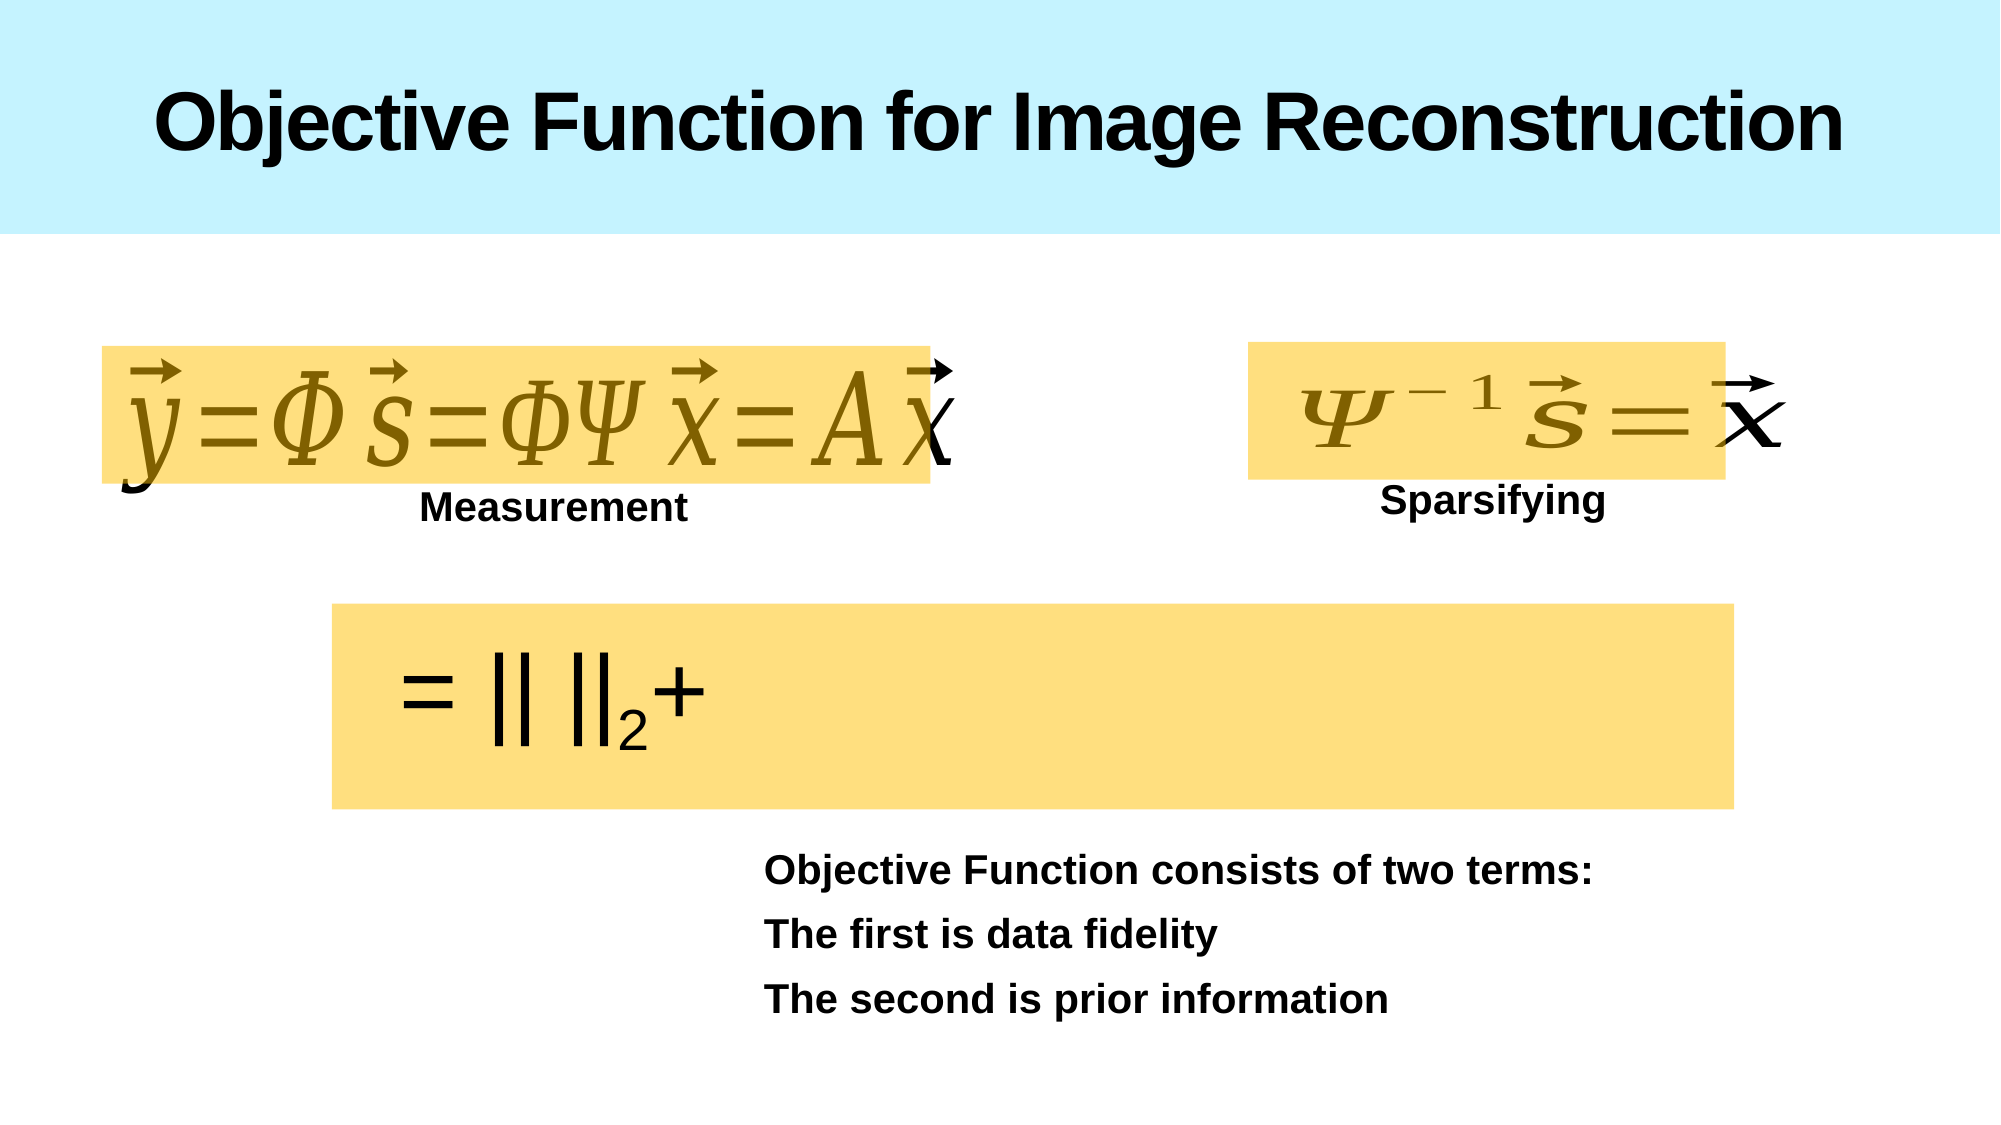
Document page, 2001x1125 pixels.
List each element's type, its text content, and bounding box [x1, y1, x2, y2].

title Objective Function for Image Reconstruction [0, 0, 2000, 234]
text_box [330, 602, 1736, 811]
text_box Objective Function consists of two terms: The first is data fidelity The second is prior information [737, 835, 1628, 1061]
text_box Sparsifying [1353, 481, 1685, 540]
text_box [1247, 340, 1727, 481]
text_box Measurement [393, 485, 724, 540]
text_box [100, 344, 932, 485]
